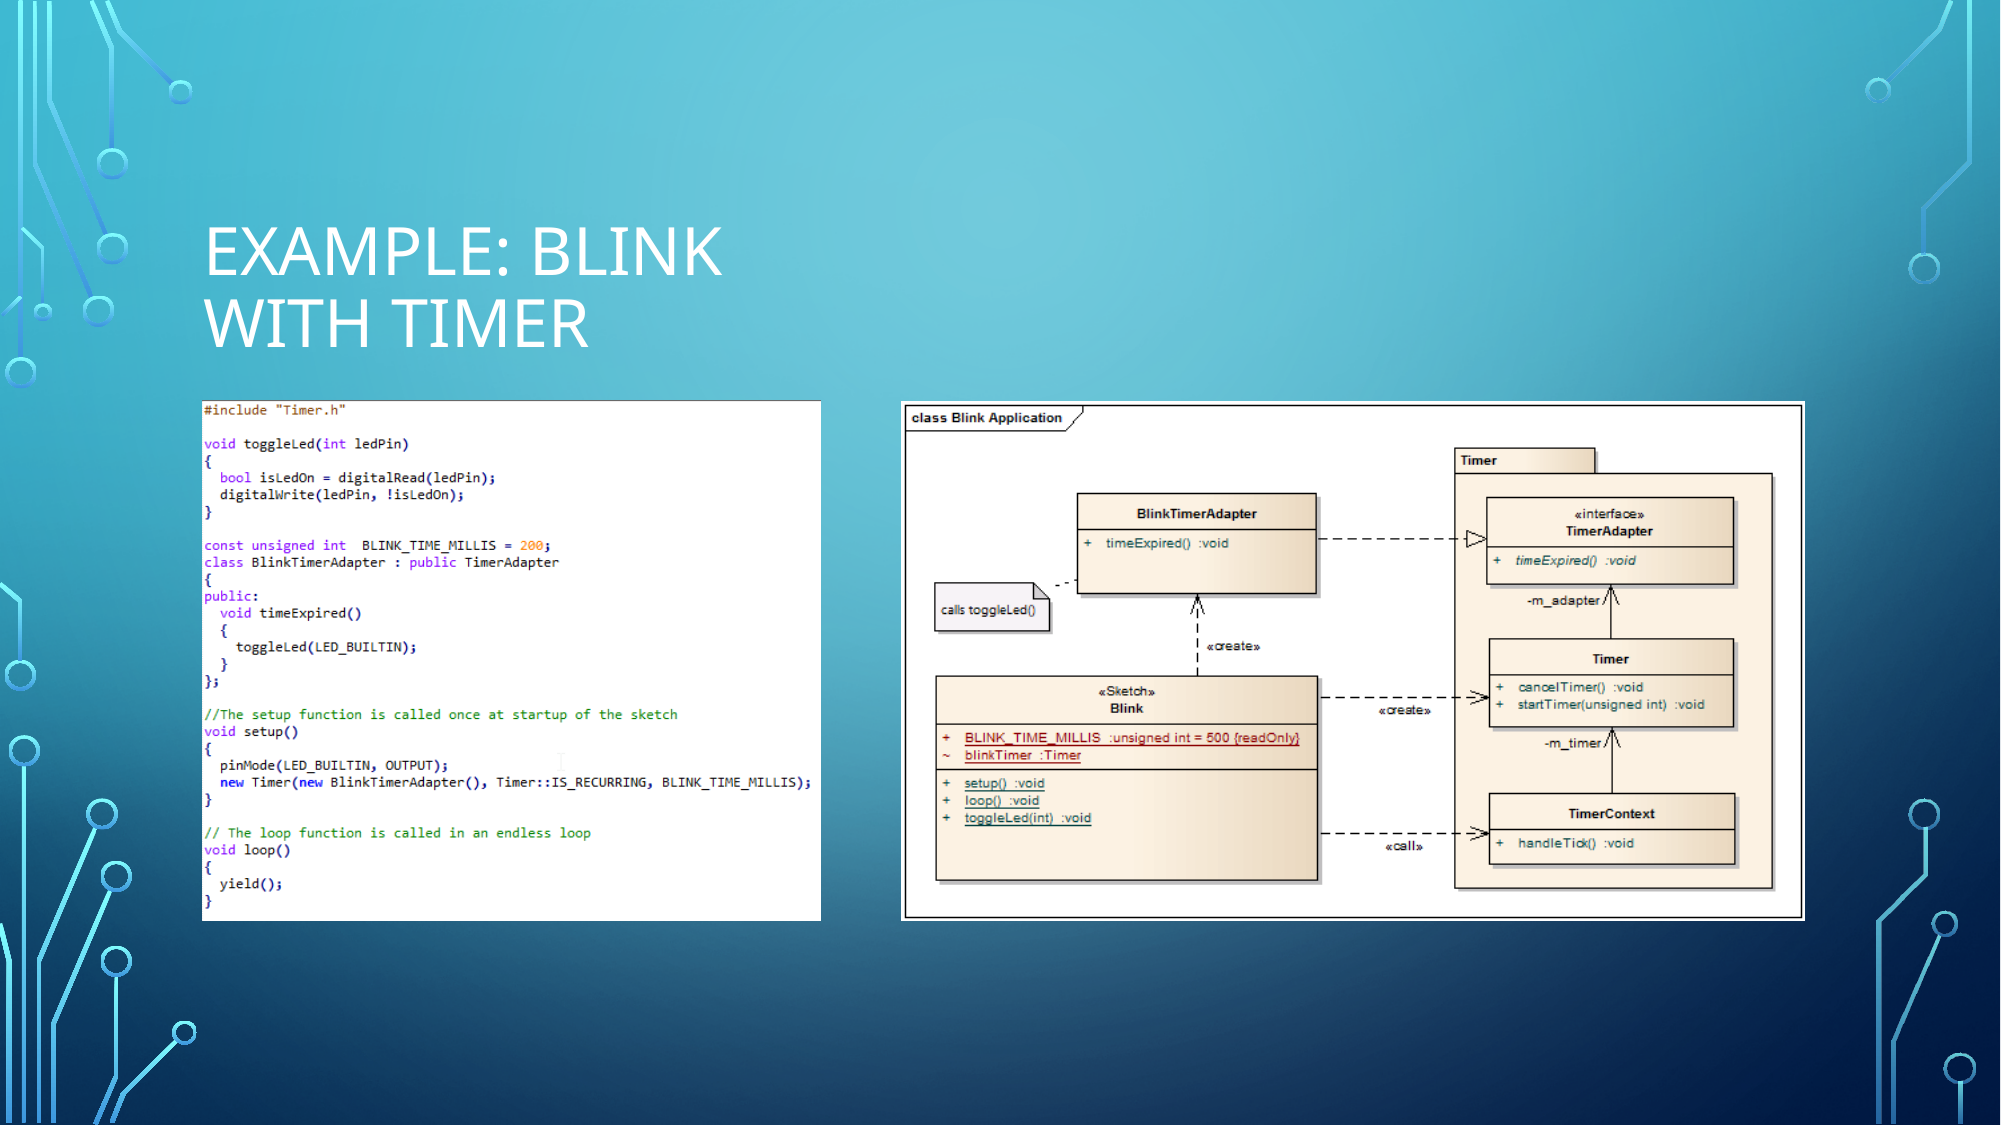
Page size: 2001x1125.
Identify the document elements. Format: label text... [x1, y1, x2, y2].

picture [201, 400, 821, 921]
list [901, 400, 1805, 921]
title Example: Blink with Timer [188, 99, 821, 369]
